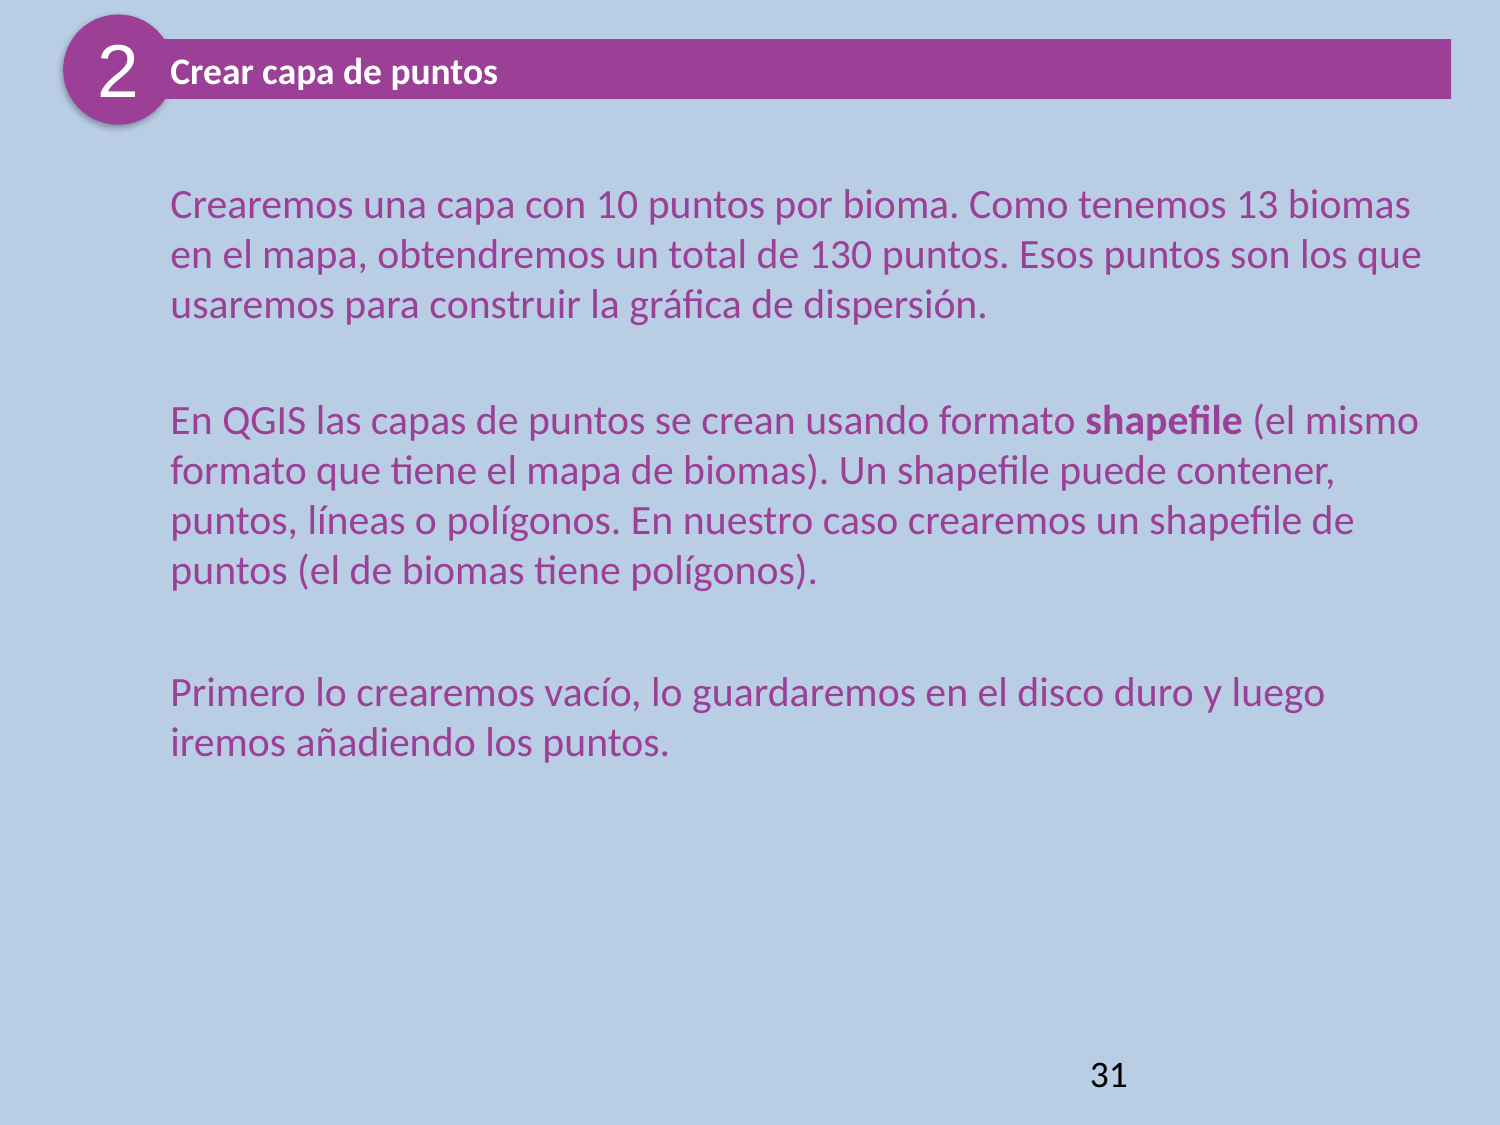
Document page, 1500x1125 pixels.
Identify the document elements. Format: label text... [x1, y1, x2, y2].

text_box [62, 14, 174, 125]
text_box Primero lo crearemos vacío, lo guardaremos en el disco duro y luego iremos añadiendo los puntos. [155, 657, 1452, 772]
text_box Crearemos una capa con 10 puntos por bioma. Como tenemos 13 biomas en el mapa, obtendremos un total de 130 puntos. Esos puntos son los que usaremos para construir la gráfica de dispersión. [155, 169, 1452, 335]
slide_number 31 [1074, 1042, 1425, 1103]
text_box En QGIS las capas de puntos se crean usando formato shapefile (el mismo formato que tiene el mapa de biomas). Un shapefile puede contener, puntos, líneas o polígonos. En nuestro caso crearemos un shapefile de puntos (el de biomas tiene polígonos). [155, 385, 1452, 601]
text_box Crear capa de puntos [178, 39, 1452, 99]
